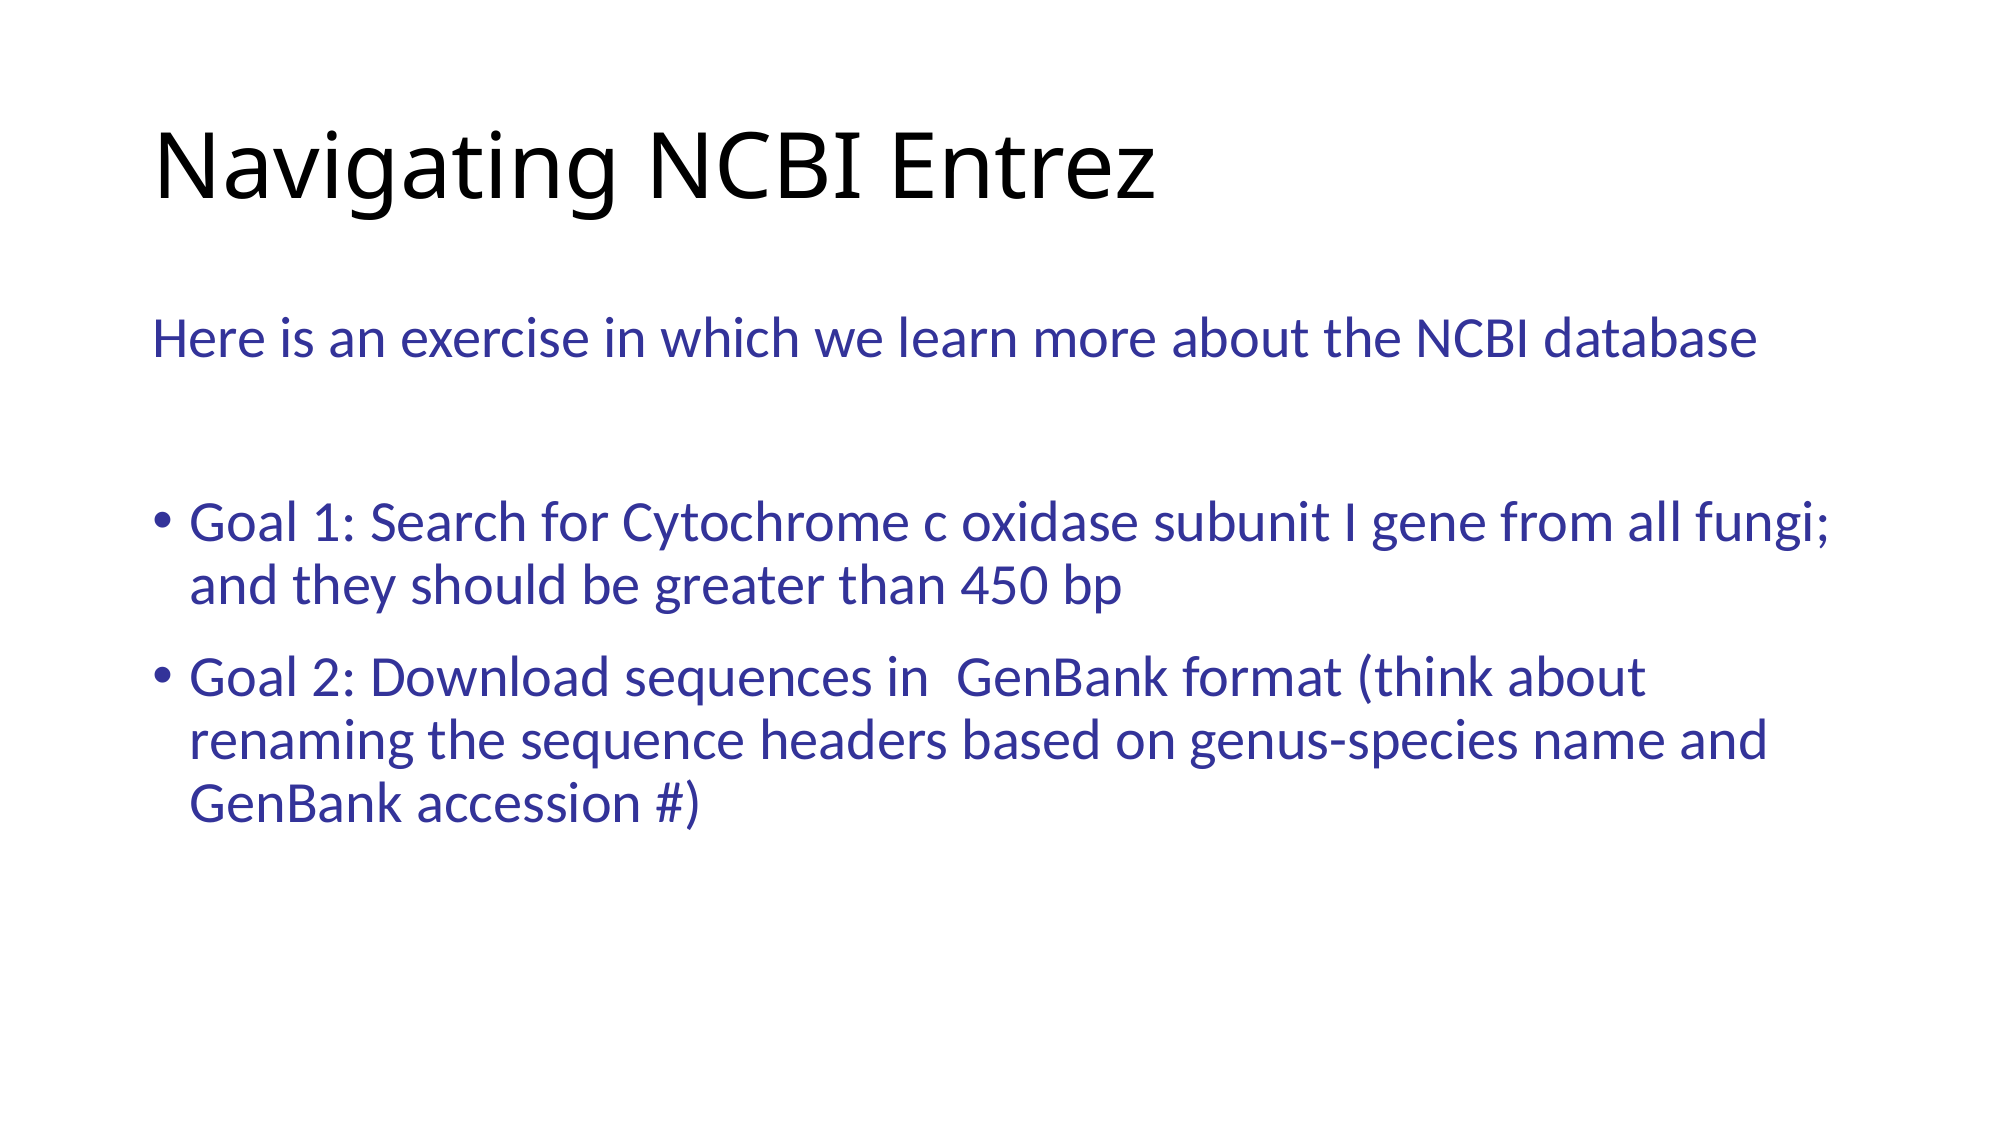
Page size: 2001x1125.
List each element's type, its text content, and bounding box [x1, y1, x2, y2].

title Navigating NCBI Entrez [137, 59, 1863, 278]
list Here is an exercise in which we learn more about the NCBI database Goal 1: Search for Cytochrome c oxidase subunit I gene from all fungi; and they should be greater than 450 bp Goal 2: Download sequences in GenBank format (think about renaming the sequence headers based on genus-species name and GenBank accession #) [137, 299, 1863, 1014]
